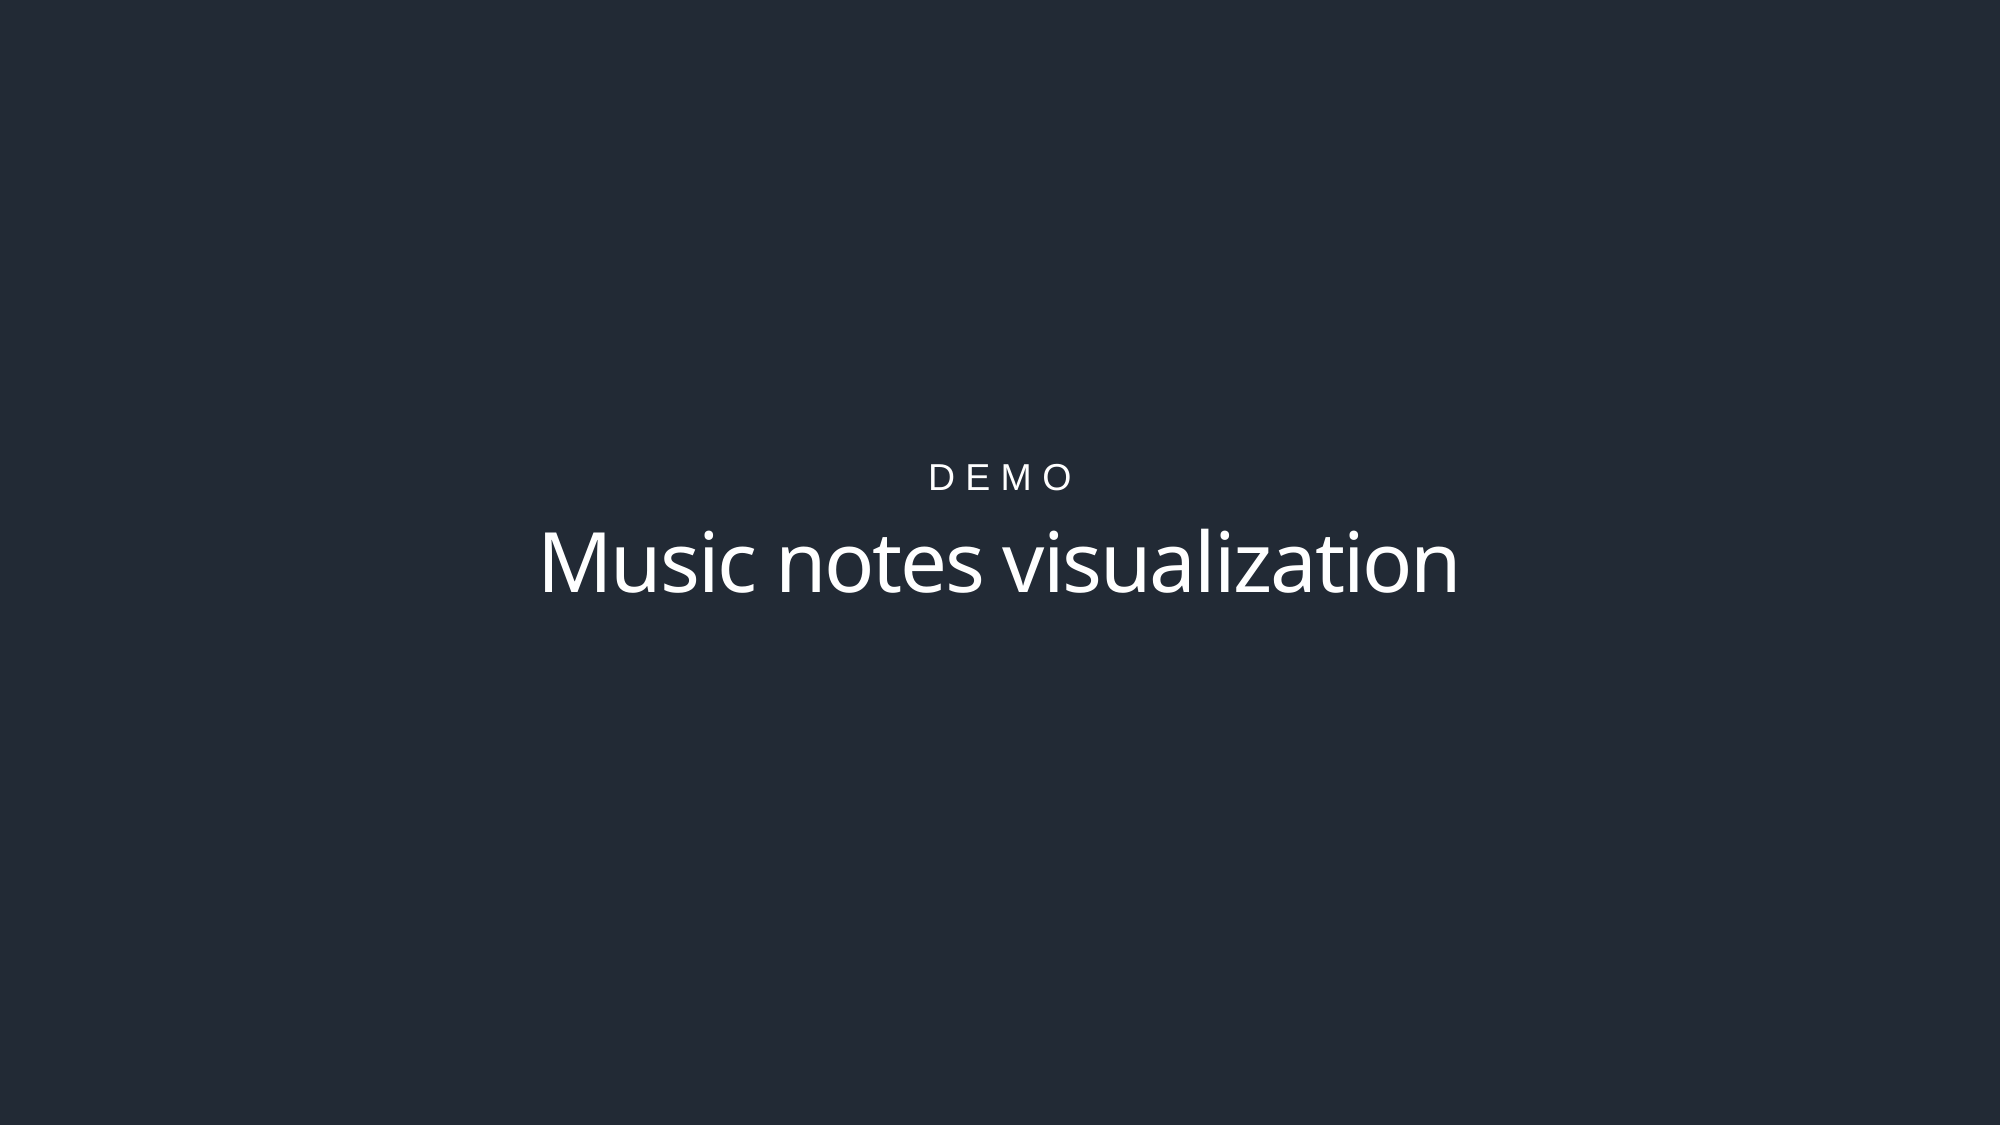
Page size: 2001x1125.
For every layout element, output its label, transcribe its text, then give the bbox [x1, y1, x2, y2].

title Music notes visualization [191, 505, 1809, 628]
